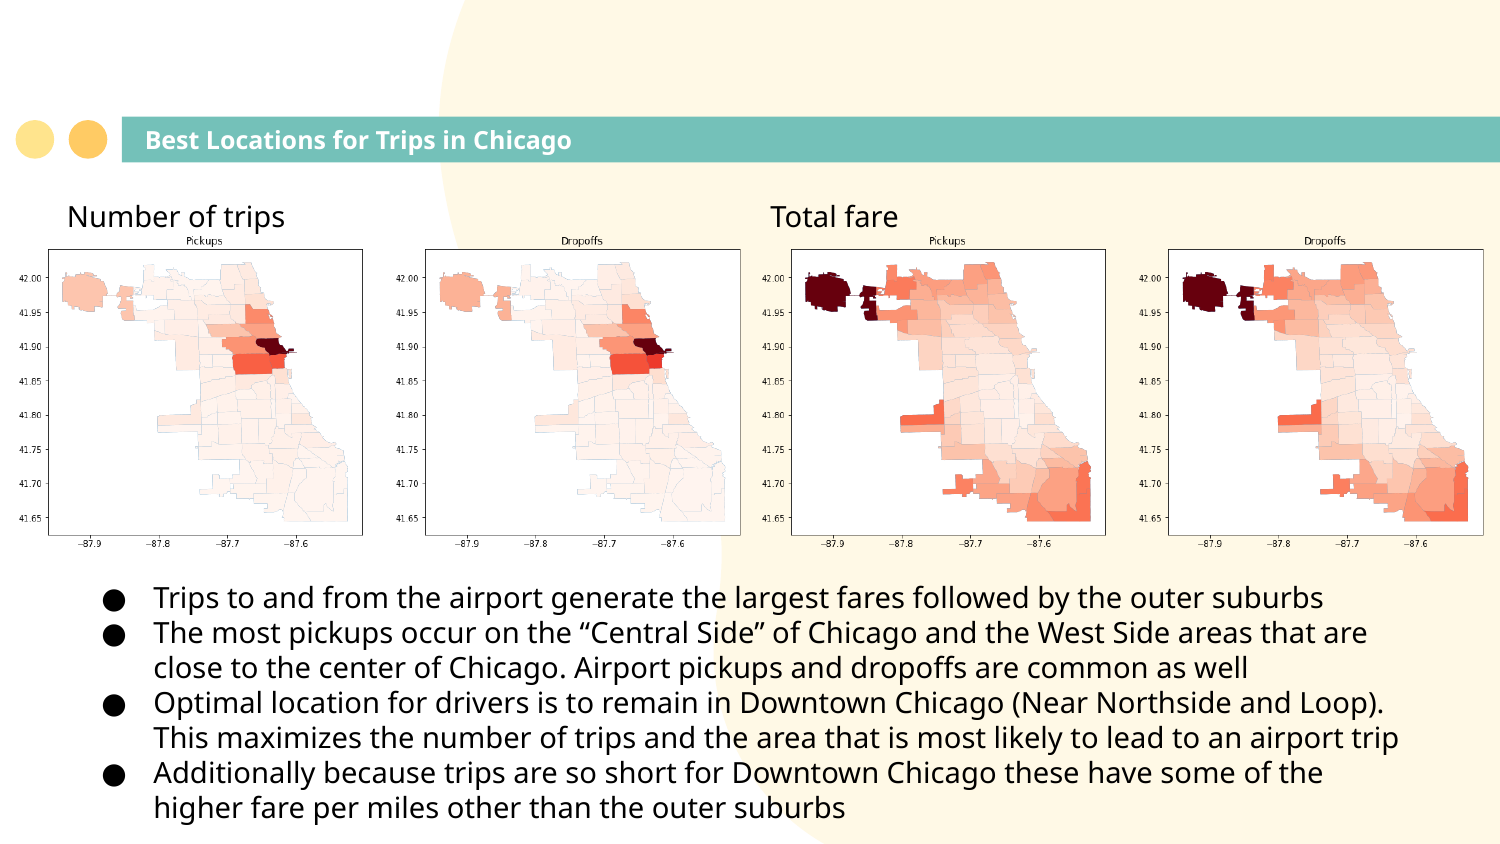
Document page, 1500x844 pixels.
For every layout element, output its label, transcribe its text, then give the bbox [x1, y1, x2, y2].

picture [755, 230, 1488, 554]
text_box Number of trips [51, 182, 425, 229]
picture [12, 230, 745, 554]
title Best Locations for Trips in Chicago [129, 118, 952, 170]
text_box Total fare [755, 182, 1129, 230]
text_box Trips to and from the airport generate the largest fares followed by the outer suburbs The most pickups occur on the “Central Side” of Chicago and the West Side areas that are close to the center of Chicago. Airport pickups and dropoffs are common as well Optimal location for drivers is to remain in Downtown Chicago (Near Northside and Loop). This maximizes the number of trips and the area that is most likely to lead to an airport trip Additionally because trips are so short for Downtown Chicago these have some of the higher fare per miles other than the outer suburbs [63, 564, 1437, 749]
